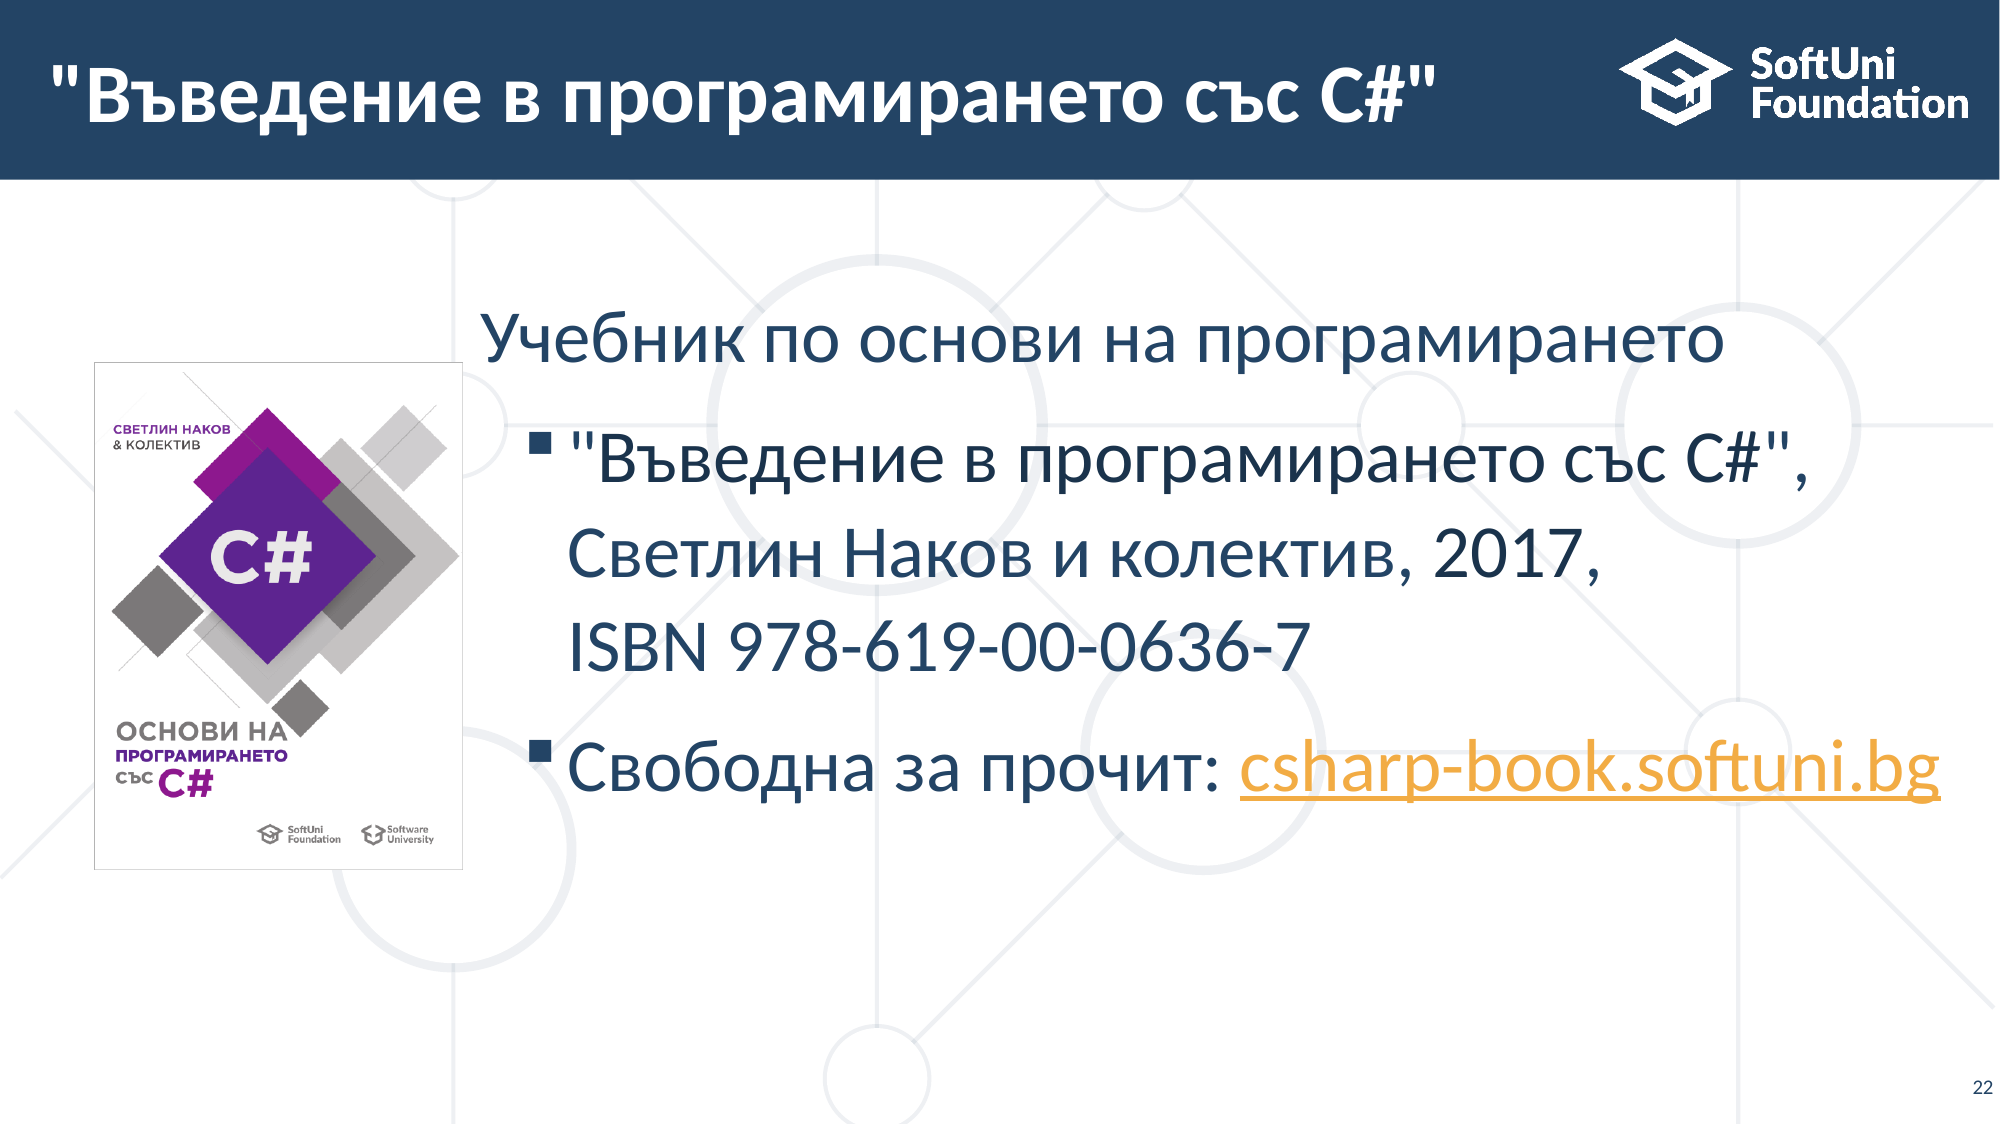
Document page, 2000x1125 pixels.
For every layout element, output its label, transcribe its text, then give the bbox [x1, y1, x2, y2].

picture [1618, 38, 1968, 126]
title "Въведение в програмирането със C#" [31, 16, 1591, 162]
slide_number 22 [1929, 1070, 2000, 1103]
picture [94, 362, 463, 870]
list Учебник по основи на програмирането "Въведение в програмирането със C#", Светлин Наков и колектив, 2017, ISBN 978-619-00-0636-7 Свободна за прочит: csharp-book.softuni.bg [462, 220, 1988, 870]
